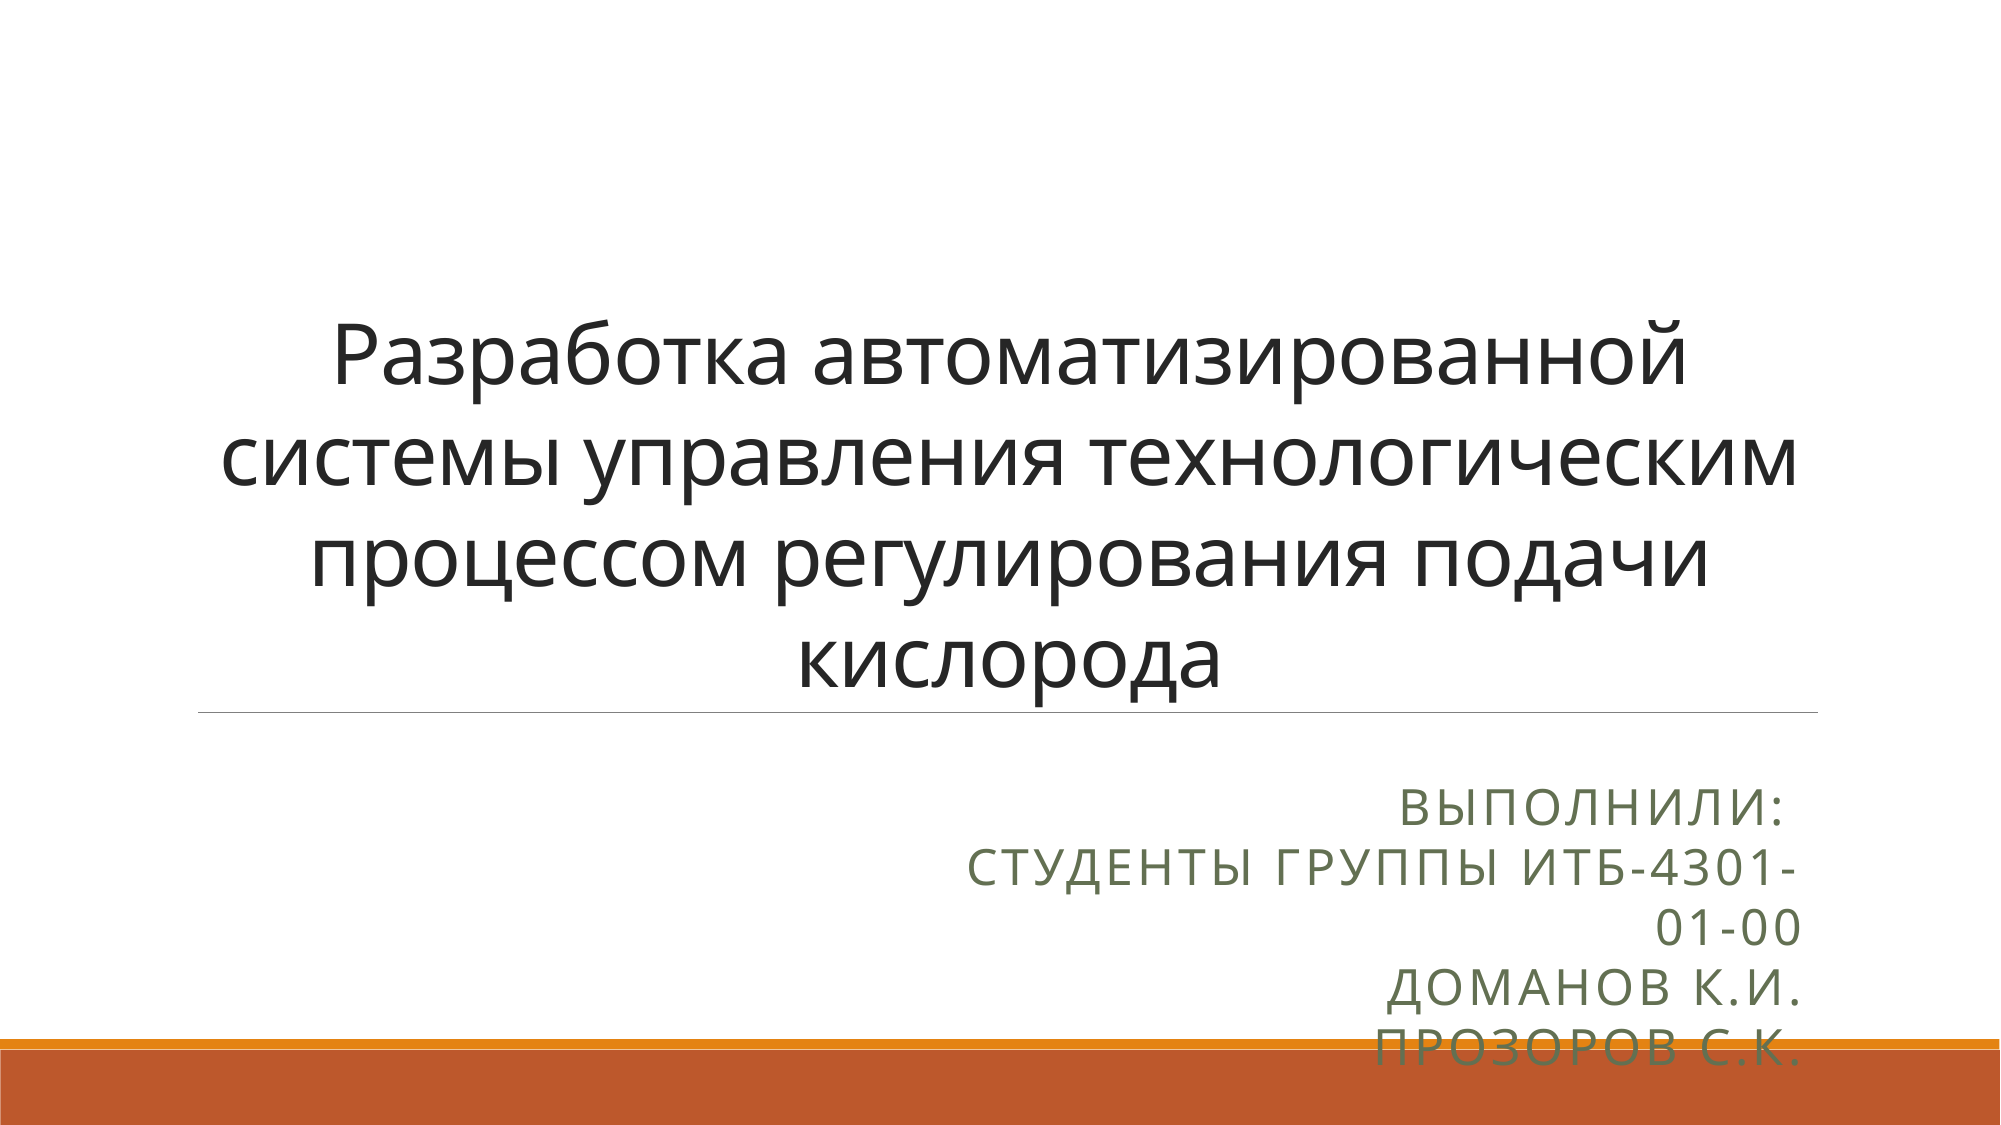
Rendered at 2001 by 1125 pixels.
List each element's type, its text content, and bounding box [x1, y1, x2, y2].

title Разработка автоматизированной системы управления технологическим процессом регулирования подачи кислорода [202, 285, 1817, 814]
subtitle Выполнили: студенты группы ИТб-4301-01-00 Доманов К.И. Прозоров С.К. [874, 768, 1817, 1040]
